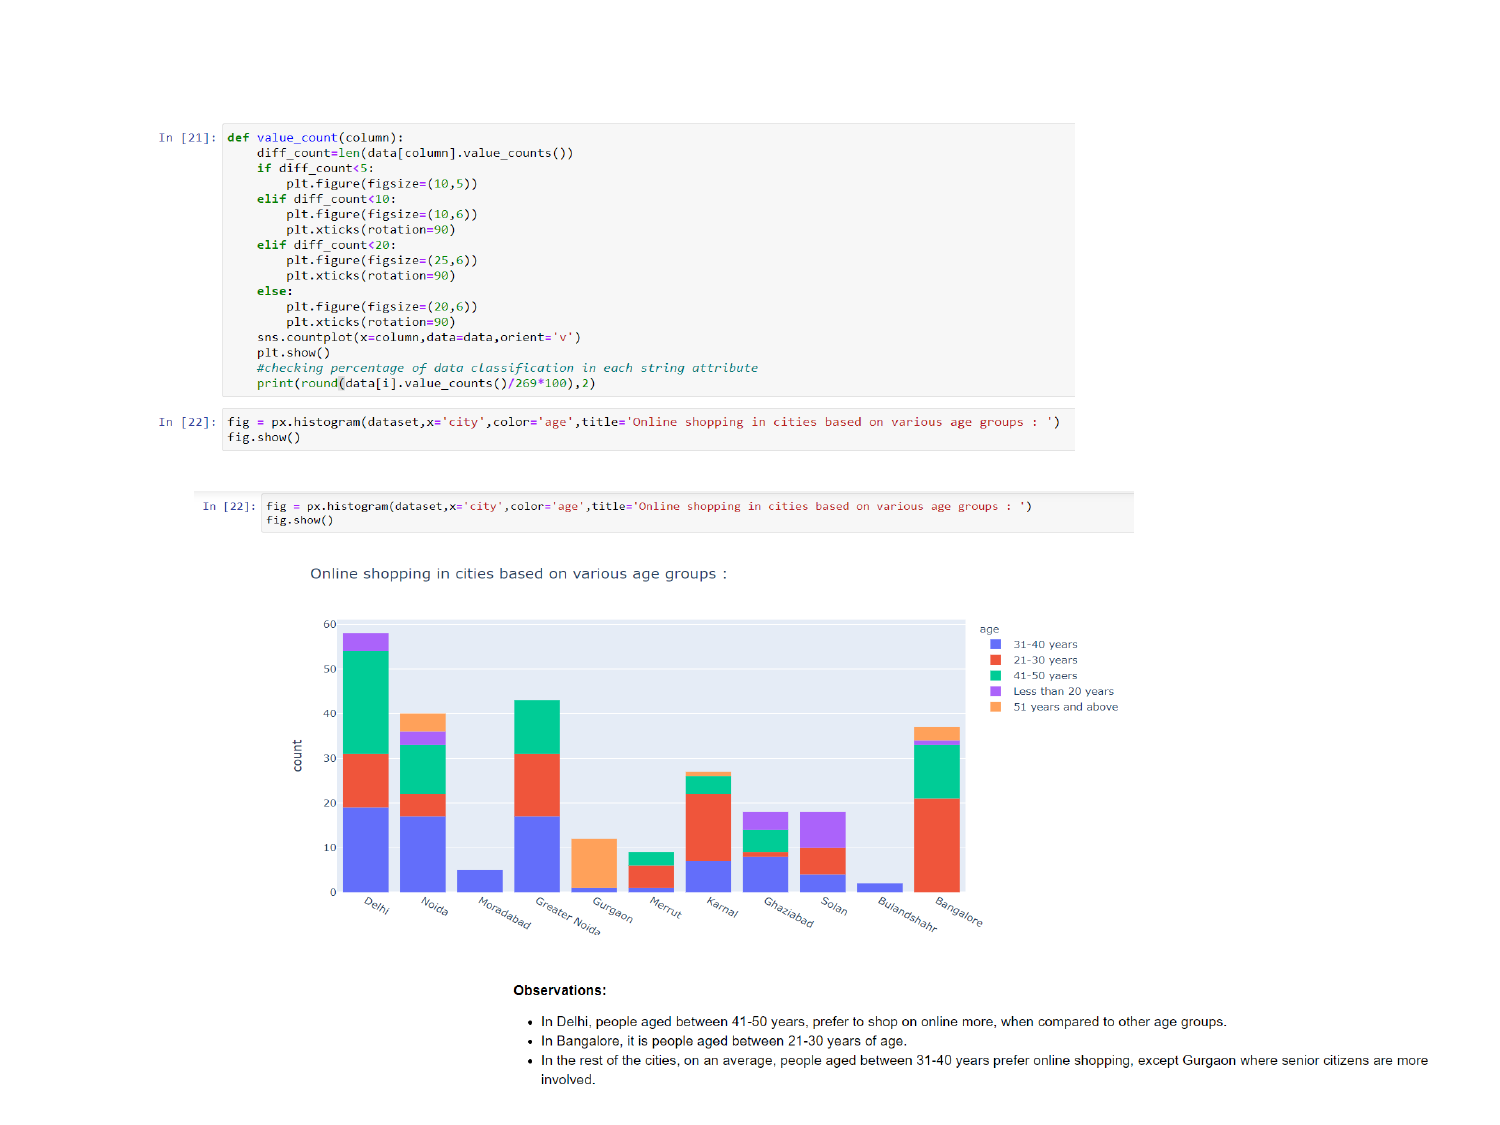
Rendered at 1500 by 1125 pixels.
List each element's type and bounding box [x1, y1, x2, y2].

picture [194, 491, 1134, 935]
picture [501, 964, 1443, 1099]
picture [135, 113, 1075, 467]
